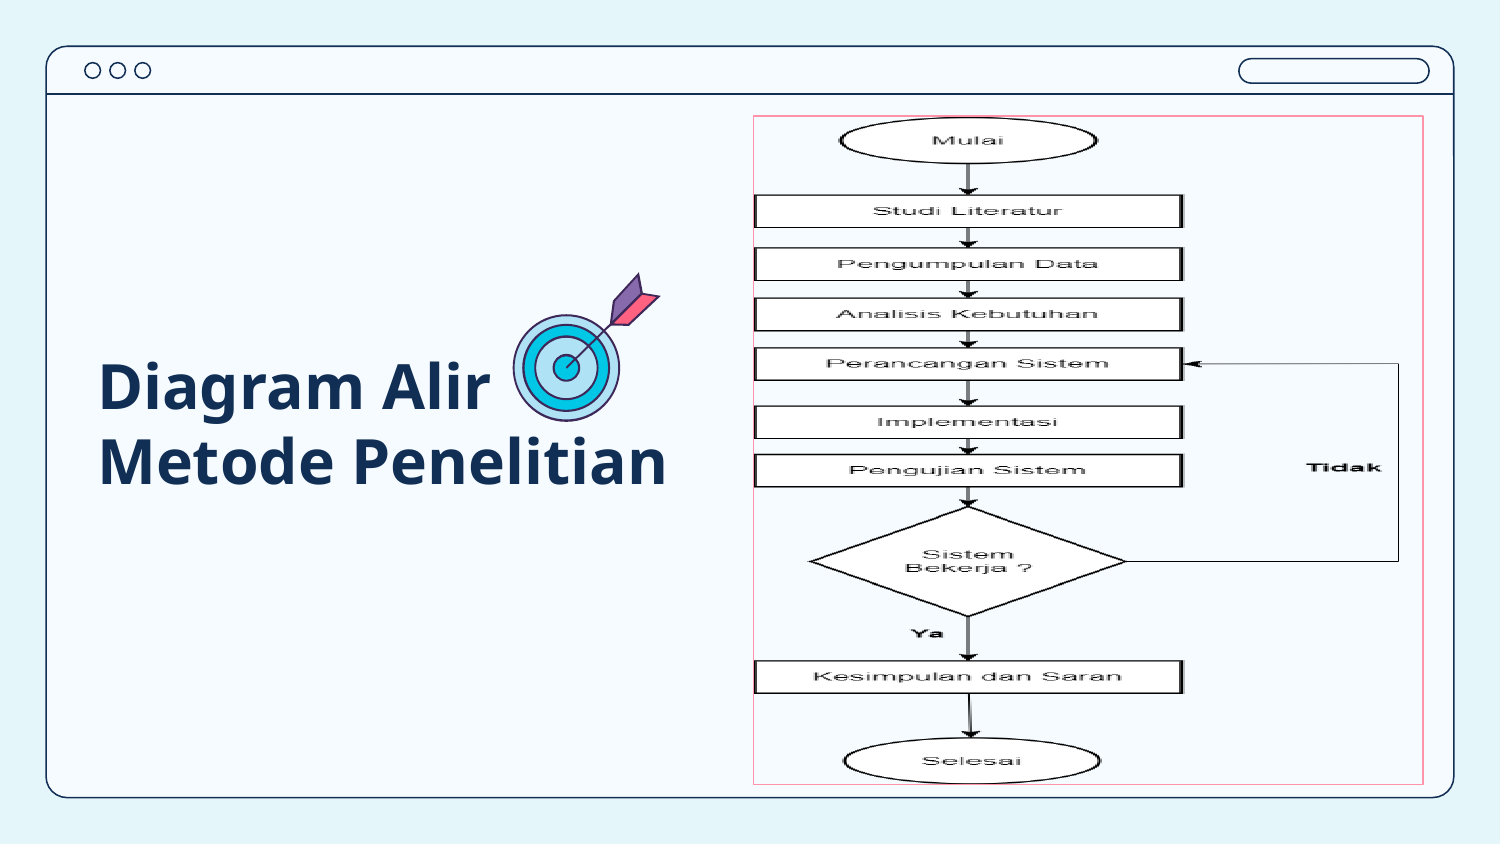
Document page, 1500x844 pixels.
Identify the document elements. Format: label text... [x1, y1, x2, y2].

picture [753, 116, 1423, 785]
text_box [512, 272, 662, 423]
title Diagram Alir Metode Penelitian [82, 329, 748, 515]
